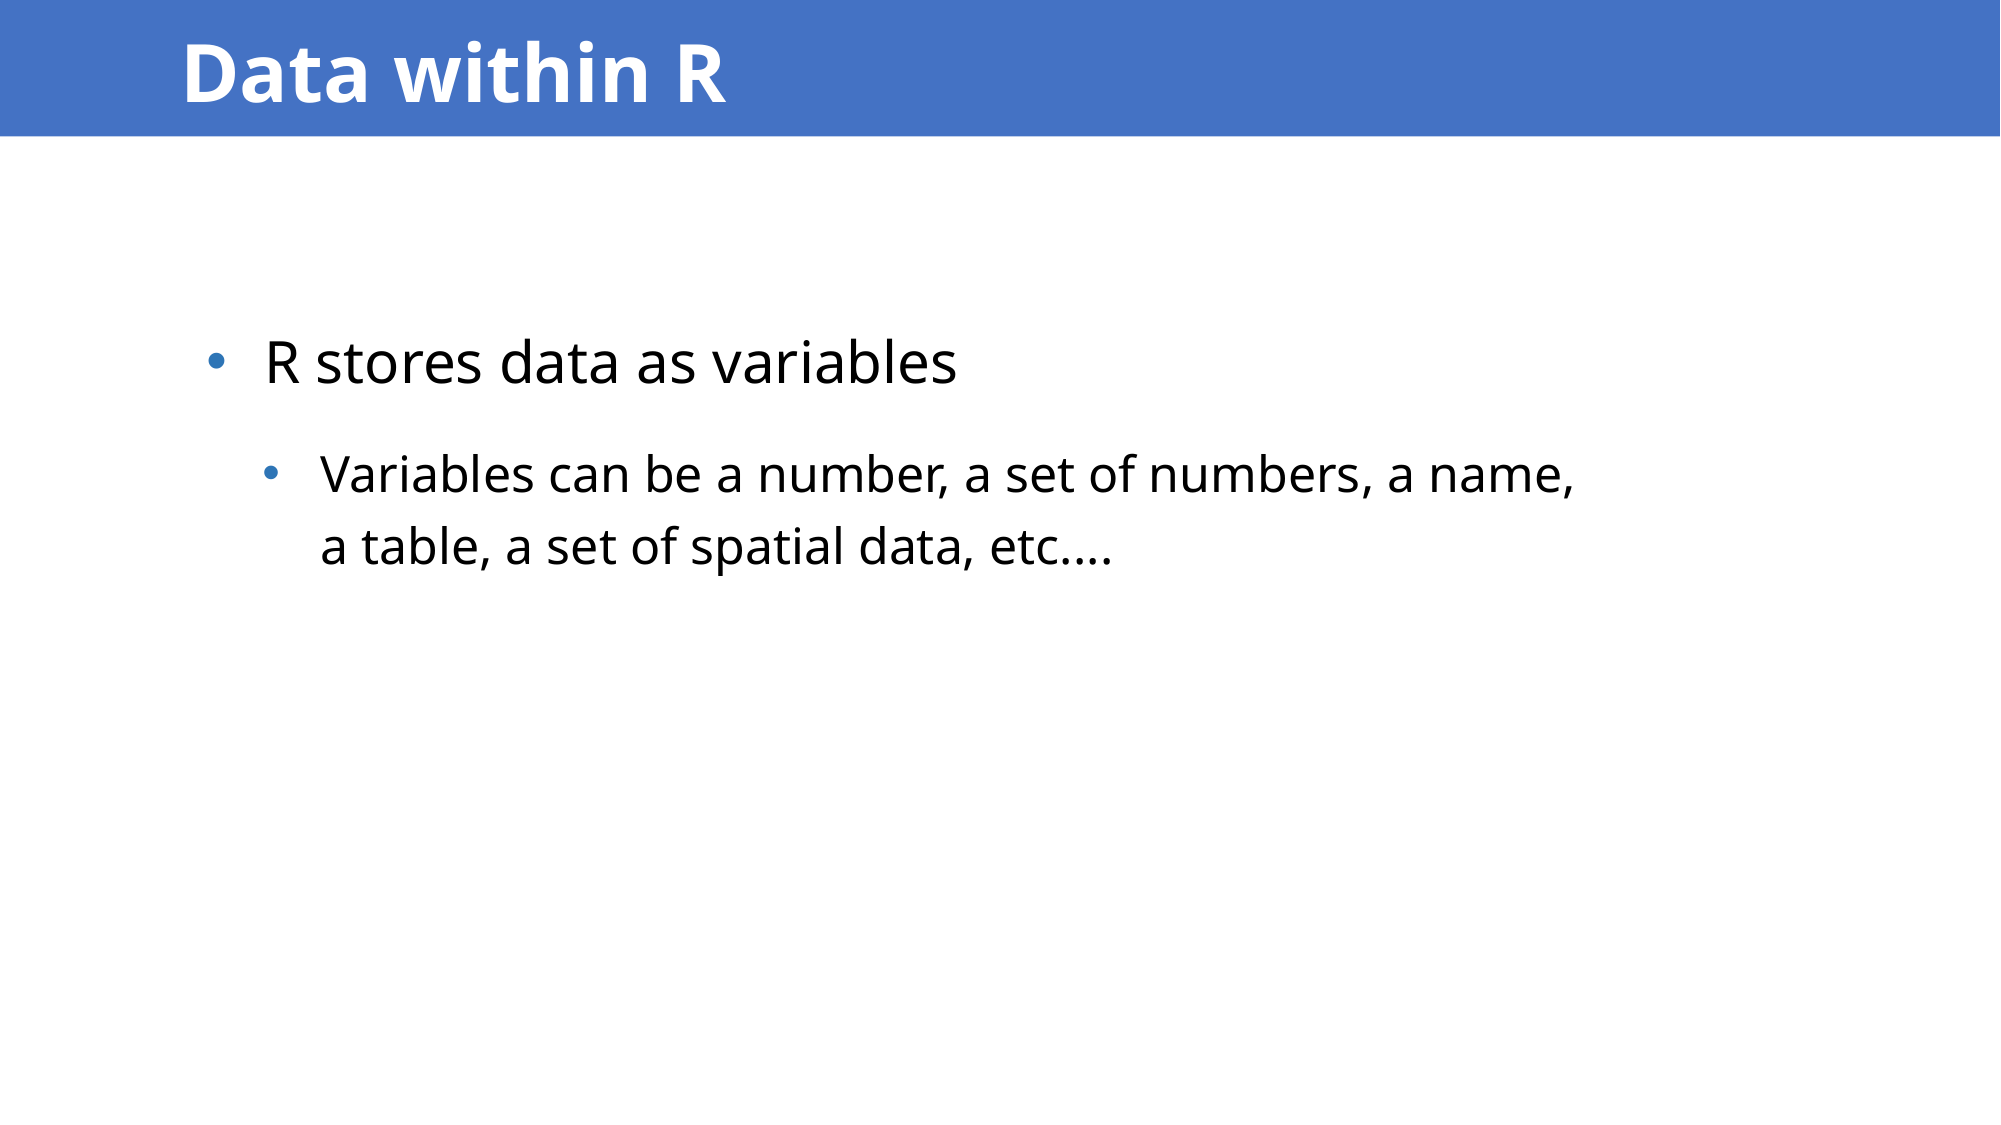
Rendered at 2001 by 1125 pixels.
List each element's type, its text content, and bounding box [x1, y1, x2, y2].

text_box [0, 0, 2000, 137]
text_box Data within R [165, 24, 1833, 128]
list R stores data as variables Variables can be a number, a set of numbers, a name, a table, a set of spatial data, etc.... [191, 303, 1621, 858]
